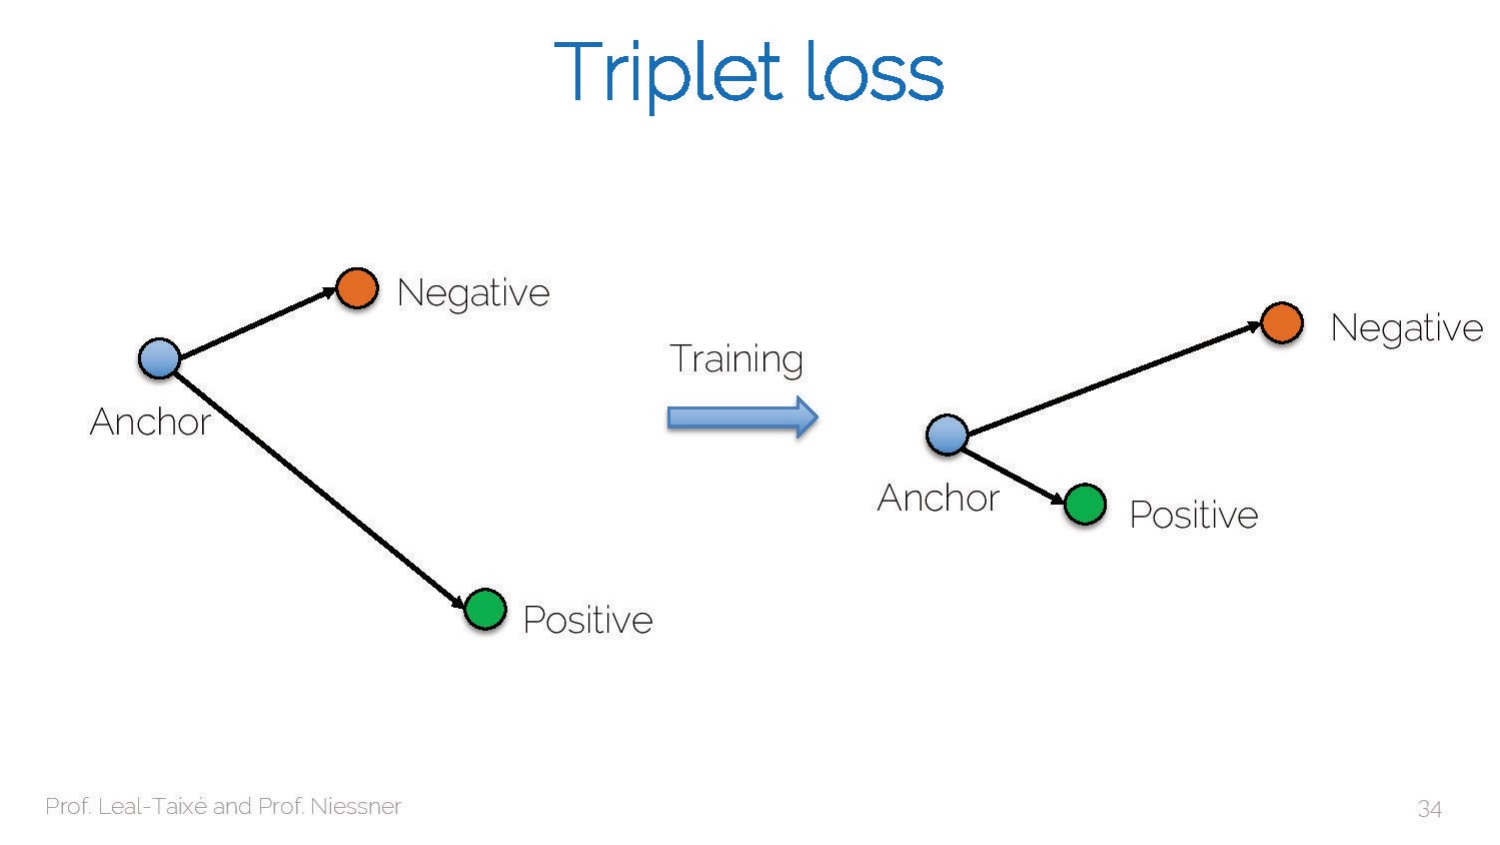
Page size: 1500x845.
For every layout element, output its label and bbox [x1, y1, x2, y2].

text_box [0, 0, 1500, 844]
